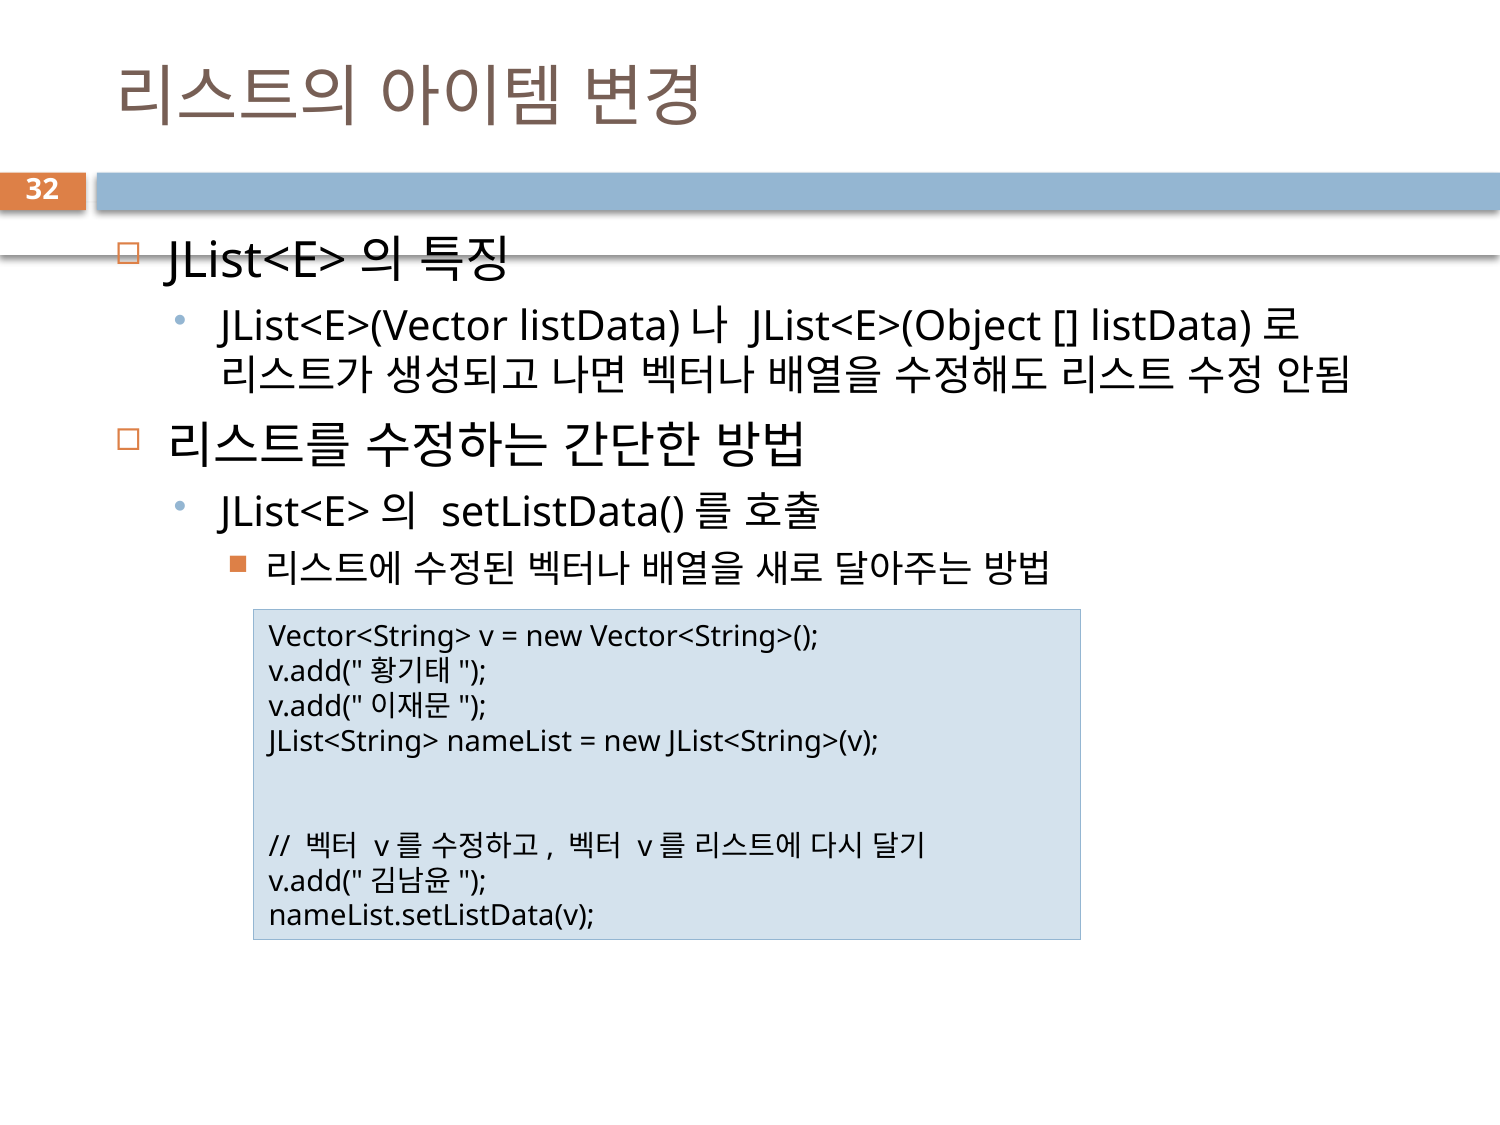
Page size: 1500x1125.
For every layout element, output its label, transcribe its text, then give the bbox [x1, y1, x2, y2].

slide_number 32 [0, 170, 87, 211]
text_box Vector<String> v = new Vector<String>(); v.add("황기태"); v.add("이재문"); JList<String> nameList = new JList<String>(v); // 벡터 v를 수정하고, 벡터 v를 리스트에 다시 달기 v.add("김남윤"); nameList.setListData(v); [253, 609, 1081, 940]
title 리스트의 아이템 변경 [100, 37, 1438, 149]
list JList<E>의 특징 JList<E>(Vector listData)나 JList<E>(Object [] listData)로 리스트가 생성되고 나면 벡터나 배열을 수정해도 리스트 수정 안됨 리스트를 수정하는 간단한 방법 JList<E>의 setListData()를 호출 리스트에 수정된 벡터나 배열을 새로 달아주는 방법 [100, 219, 1438, 1047]
